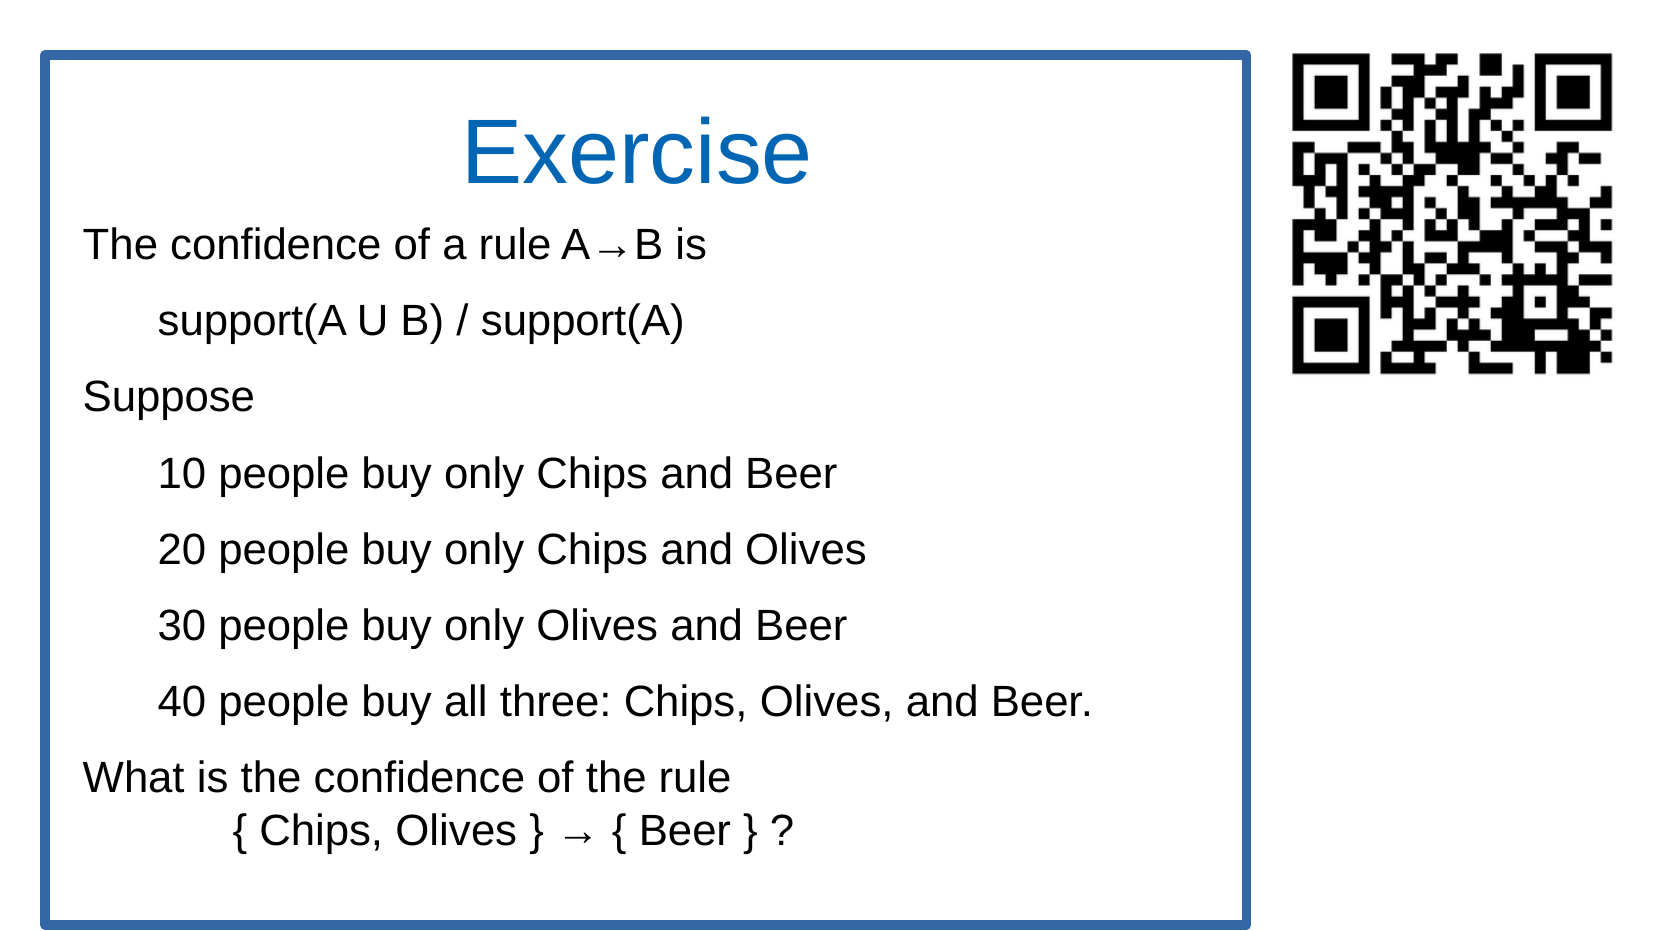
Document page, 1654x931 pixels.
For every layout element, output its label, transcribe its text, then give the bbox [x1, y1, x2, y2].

picture [1288, 49, 1621, 383]
text_box [44, 54, 1247, 925]
text_box The confidence of a rule A→B is support(A U B) / support(A) Suppose 10 people buy only Chips and Beer 20 people buy only Chips and Olives 30 people buy only Olives and Beer 40 people buy all three: Chips, Olives, and Beer. What is the confidence of the rule { Chips, Olives } → { Beer } ? [82, 215, 1571, 894]
text_box Exercise [82, 67, 1193, 215]
